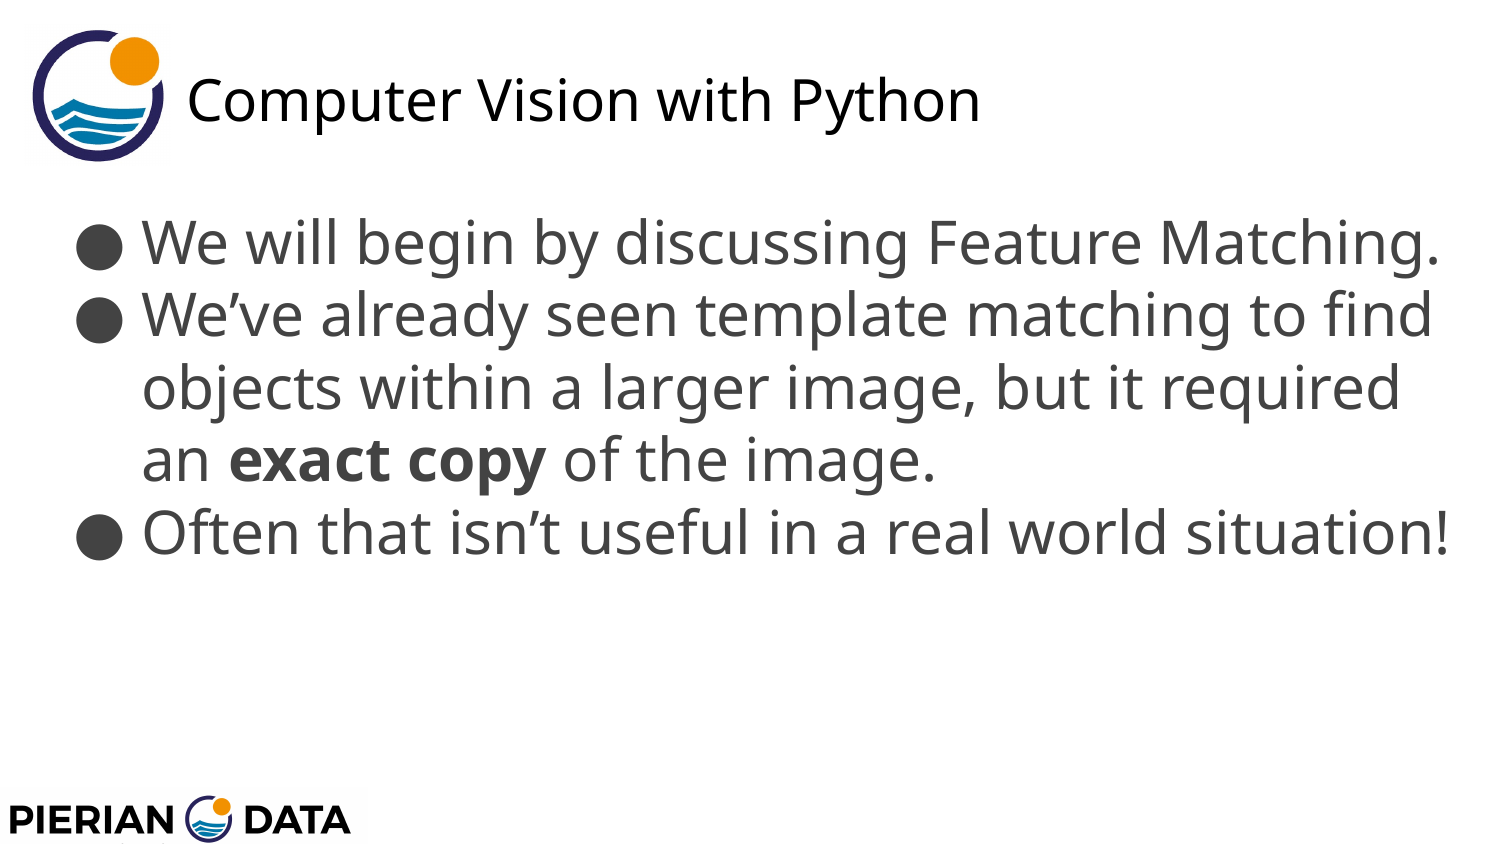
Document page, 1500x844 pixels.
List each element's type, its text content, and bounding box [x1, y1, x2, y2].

title Computer Vision with Python [176, 48, 1449, 143]
list We will begin by discussing Feature Matching. We’ve already seen template matching to find objects within a larger image, but it required an exact copy of the image. Often that isn’t useful in a real world situation! [51, 189, 1476, 750]
picture [0, 787, 368, 844]
picture [24, 24, 172, 167]
